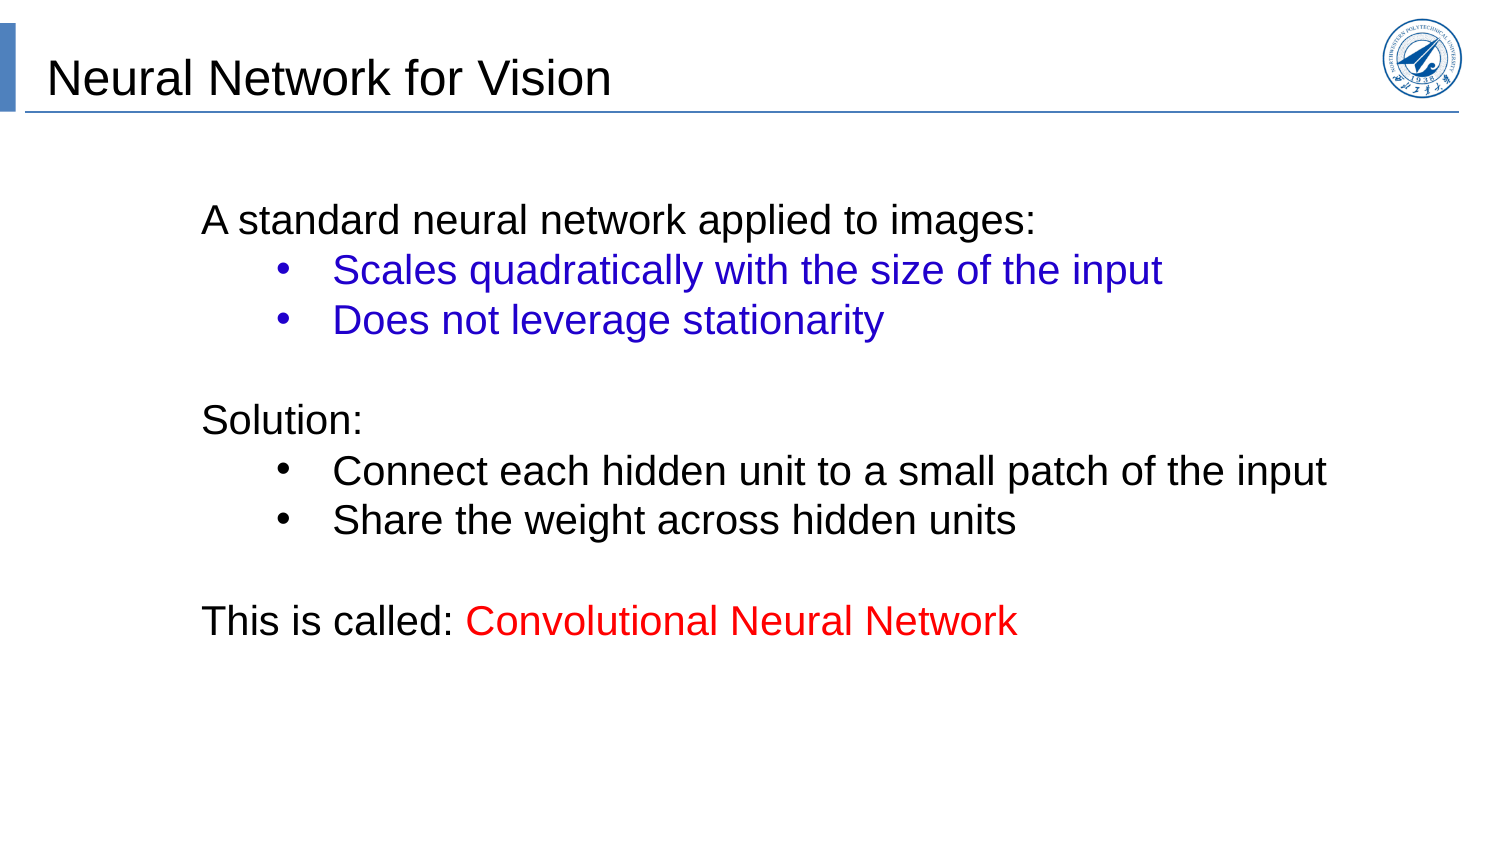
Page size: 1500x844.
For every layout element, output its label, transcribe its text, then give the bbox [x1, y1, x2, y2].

text_box A standard neural network applied to images: Scales quadratically with the size of the input Does not leverage stationarity Solution: Connect each hidden unit to a small patch of the input Share the weight across hidden units This is called: Convolutional Neural Network [186, 185, 1343, 651]
text_box Neural Network for Vision [31, 37, 794, 113]
picture [1376, 16, 1466, 99]
